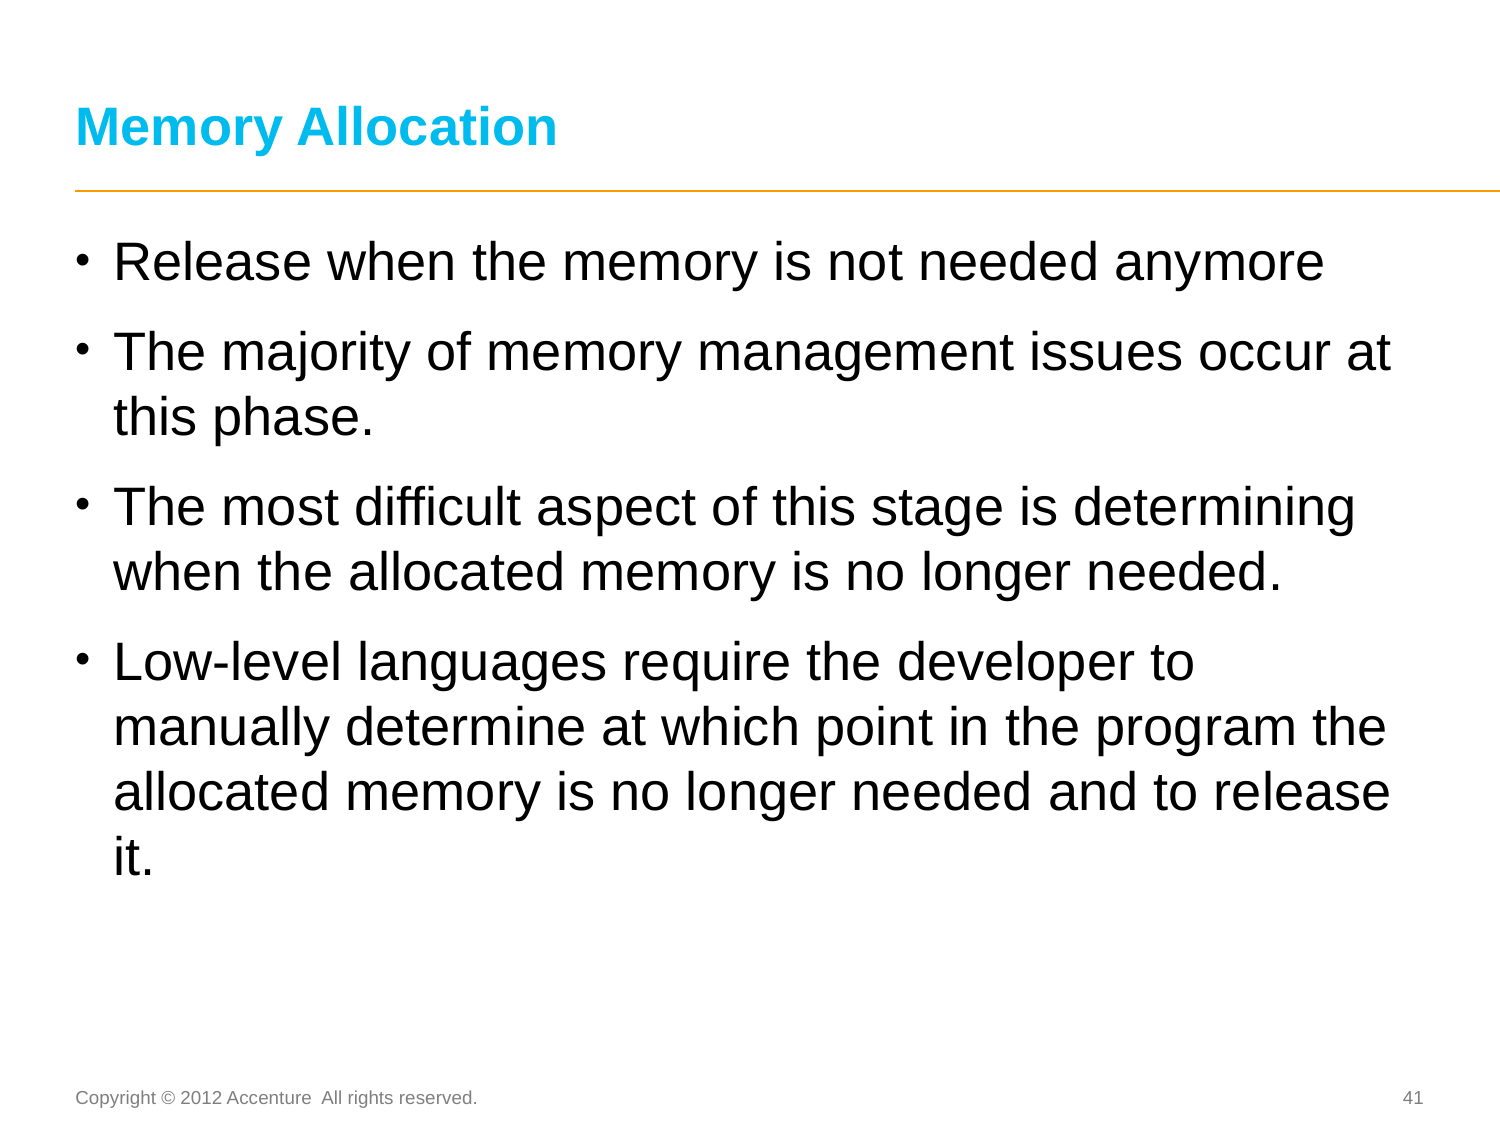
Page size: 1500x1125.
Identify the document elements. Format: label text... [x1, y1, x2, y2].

list Release when the memory is not needed anymore The majority of memory management issues occur at this phase. The most difficult aspect of this stage is determining when the allocated memory is no longer needed. Low-level languages require the developer to manually determine at which point in the program the allocated memory is no longer needed and to release it. [75, 226, 1425, 1018]
title Memory Allocation [75, 27, 1422, 157]
